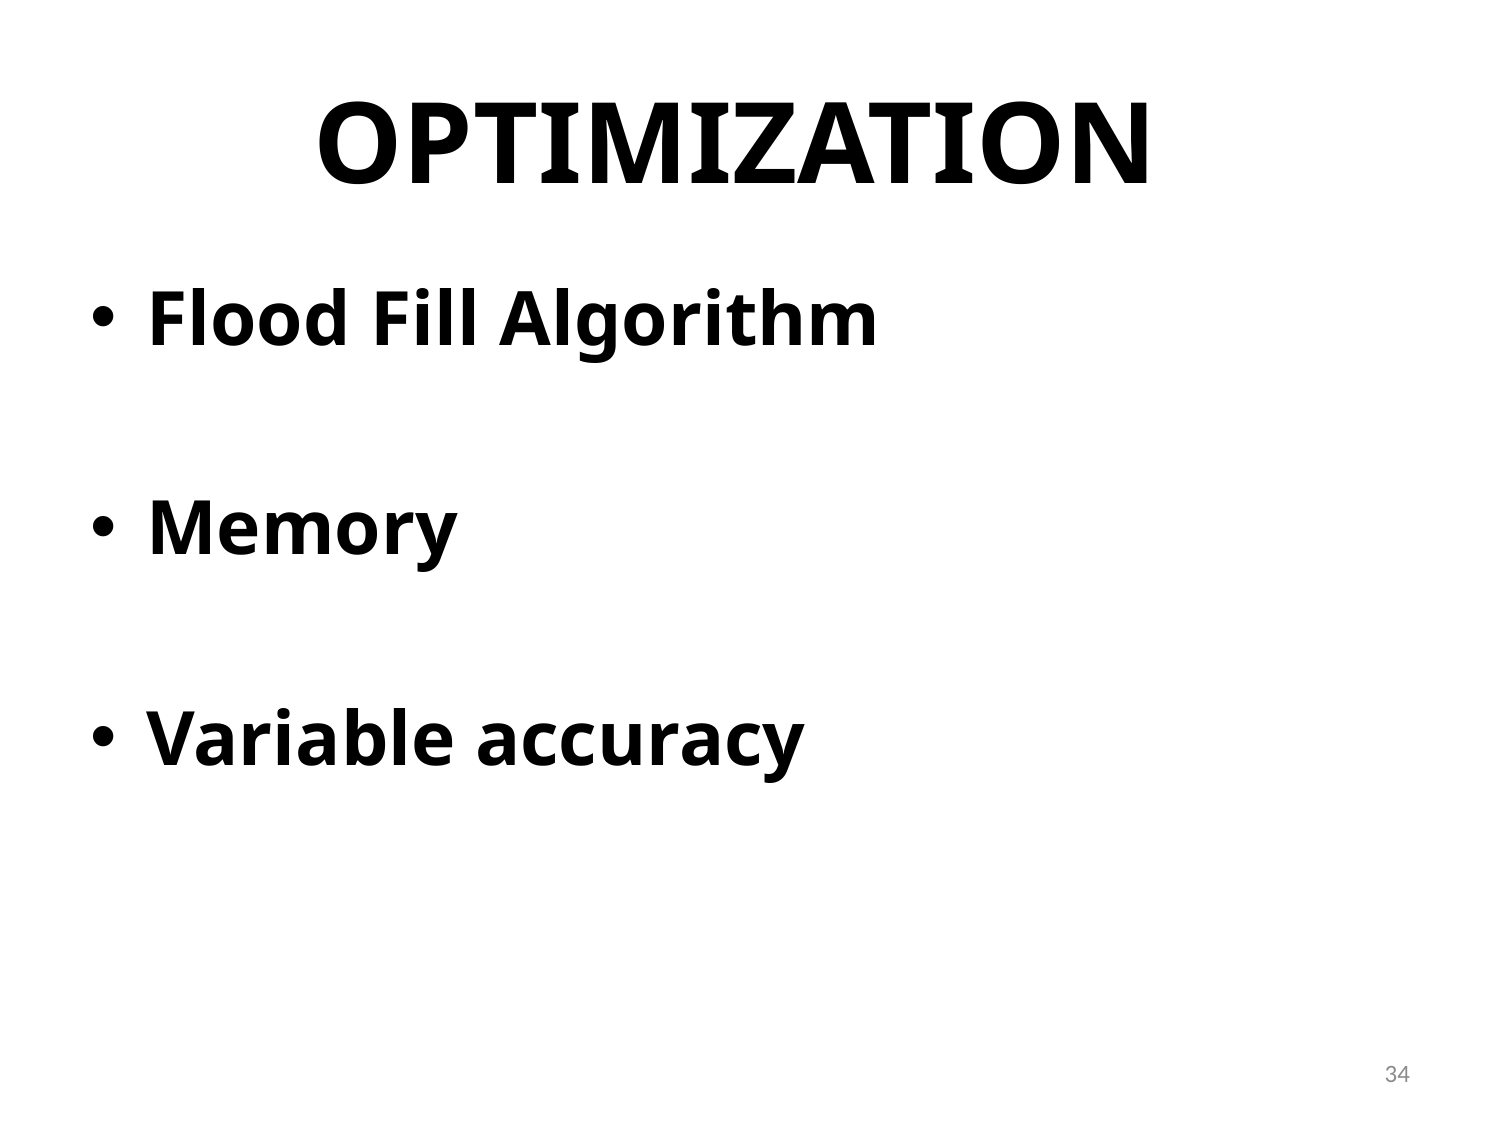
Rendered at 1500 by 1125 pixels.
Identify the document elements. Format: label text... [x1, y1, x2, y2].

slide_number 34 [1074, 1042, 1425, 1103]
list Flood Fill Algorithm Memory Variable accuracy [75, 262, 1425, 1005]
title Optimization [75, 45, 1425, 233]
